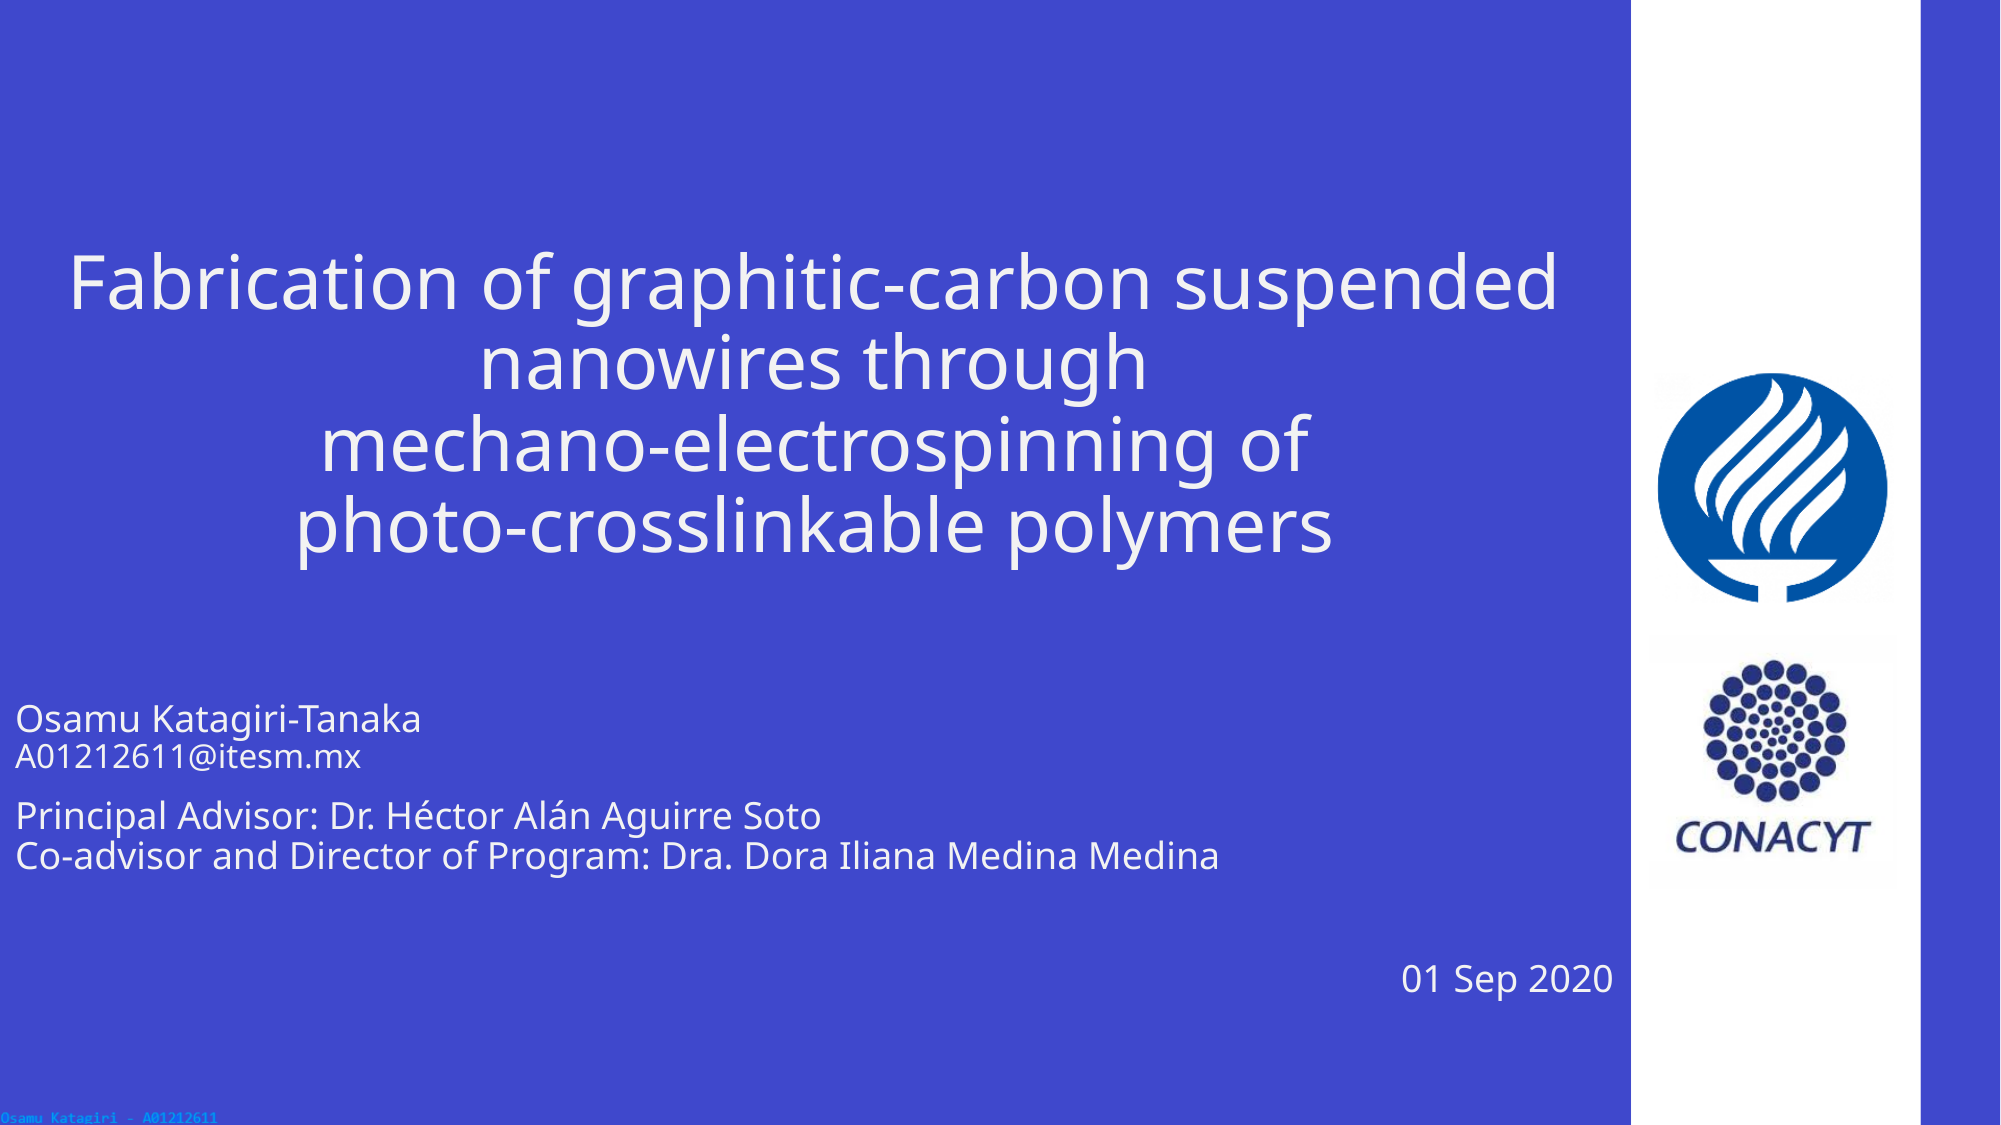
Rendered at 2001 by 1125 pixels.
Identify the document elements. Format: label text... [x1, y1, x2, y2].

picture [0, 0, 2001, 1125]
title Fabrication of graphitic-carbon suspended nanowires through mechano-electrospinning of photo-crosslinkable polymers [0, 184, 1630, 576]
text_box Osamu Katagiri-Tanaka A01212611@itesm.mx Principal Advisor: Dr. Héctor Alán Aguirre Soto Co-advisor and Director of Program: Dra. Dora Iliana Medina Medina 01 Sep 2020 [0, 692, 1630, 1084]
